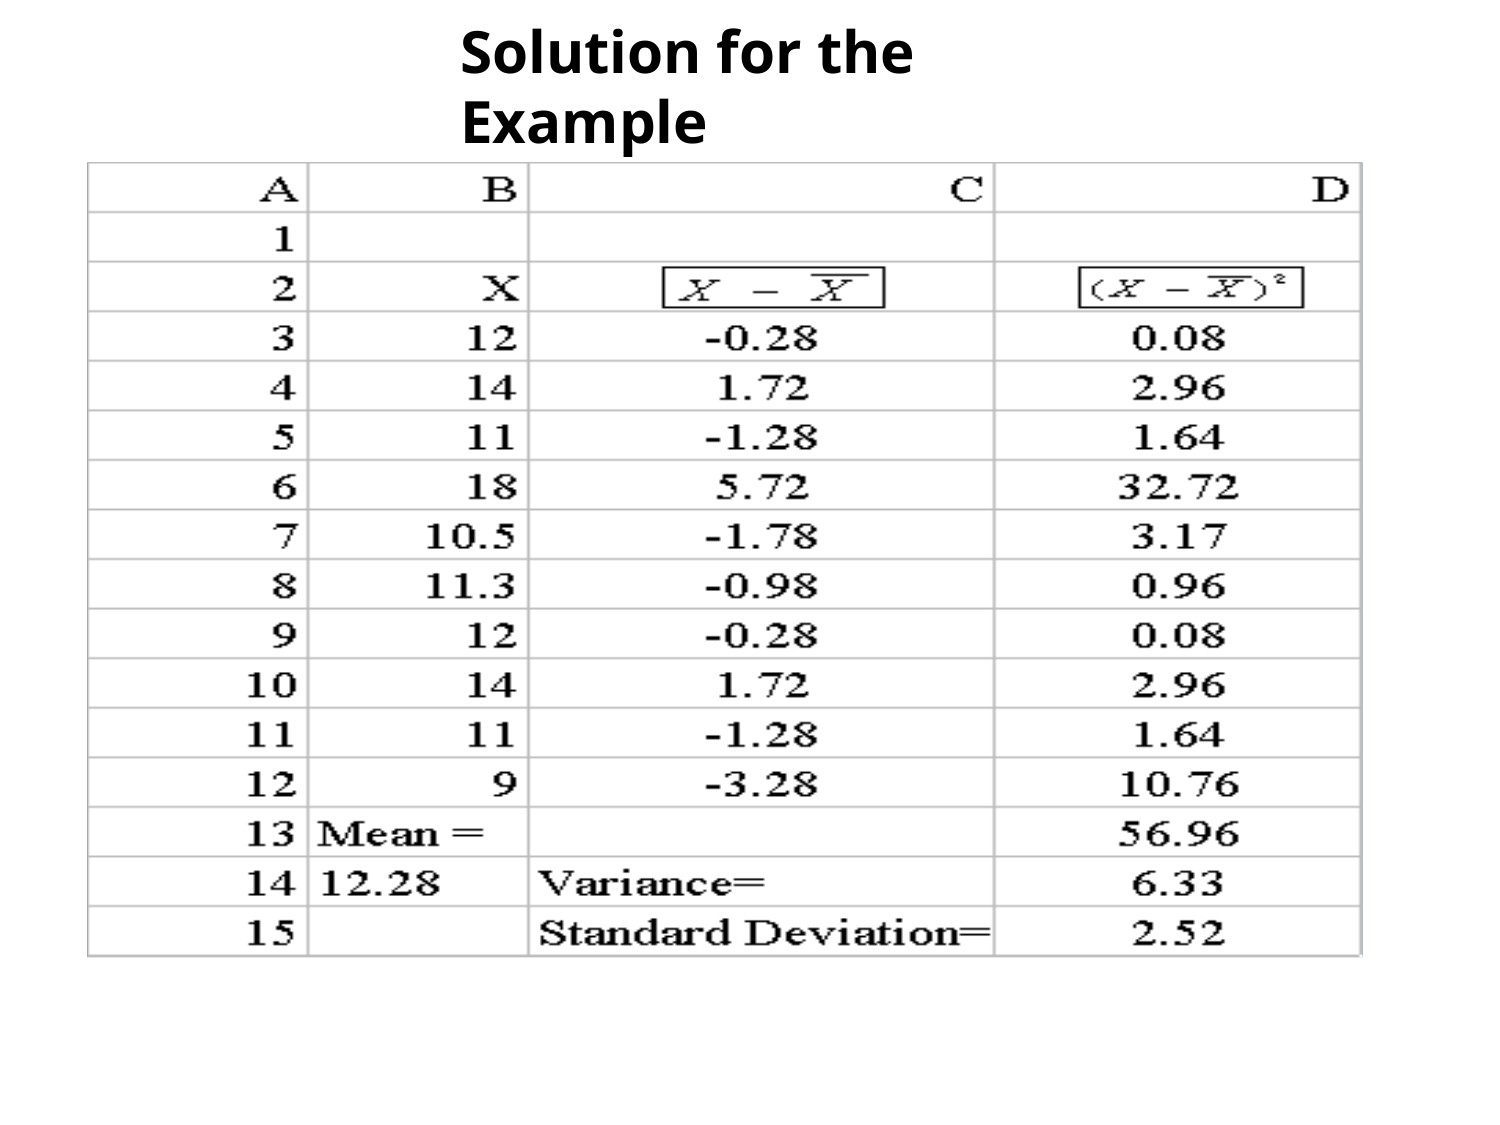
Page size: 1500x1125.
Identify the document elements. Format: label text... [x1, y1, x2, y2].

text_box Solution for the Example [458, 15, 1129, 78]
text_box [87, 162, 1363, 958]
